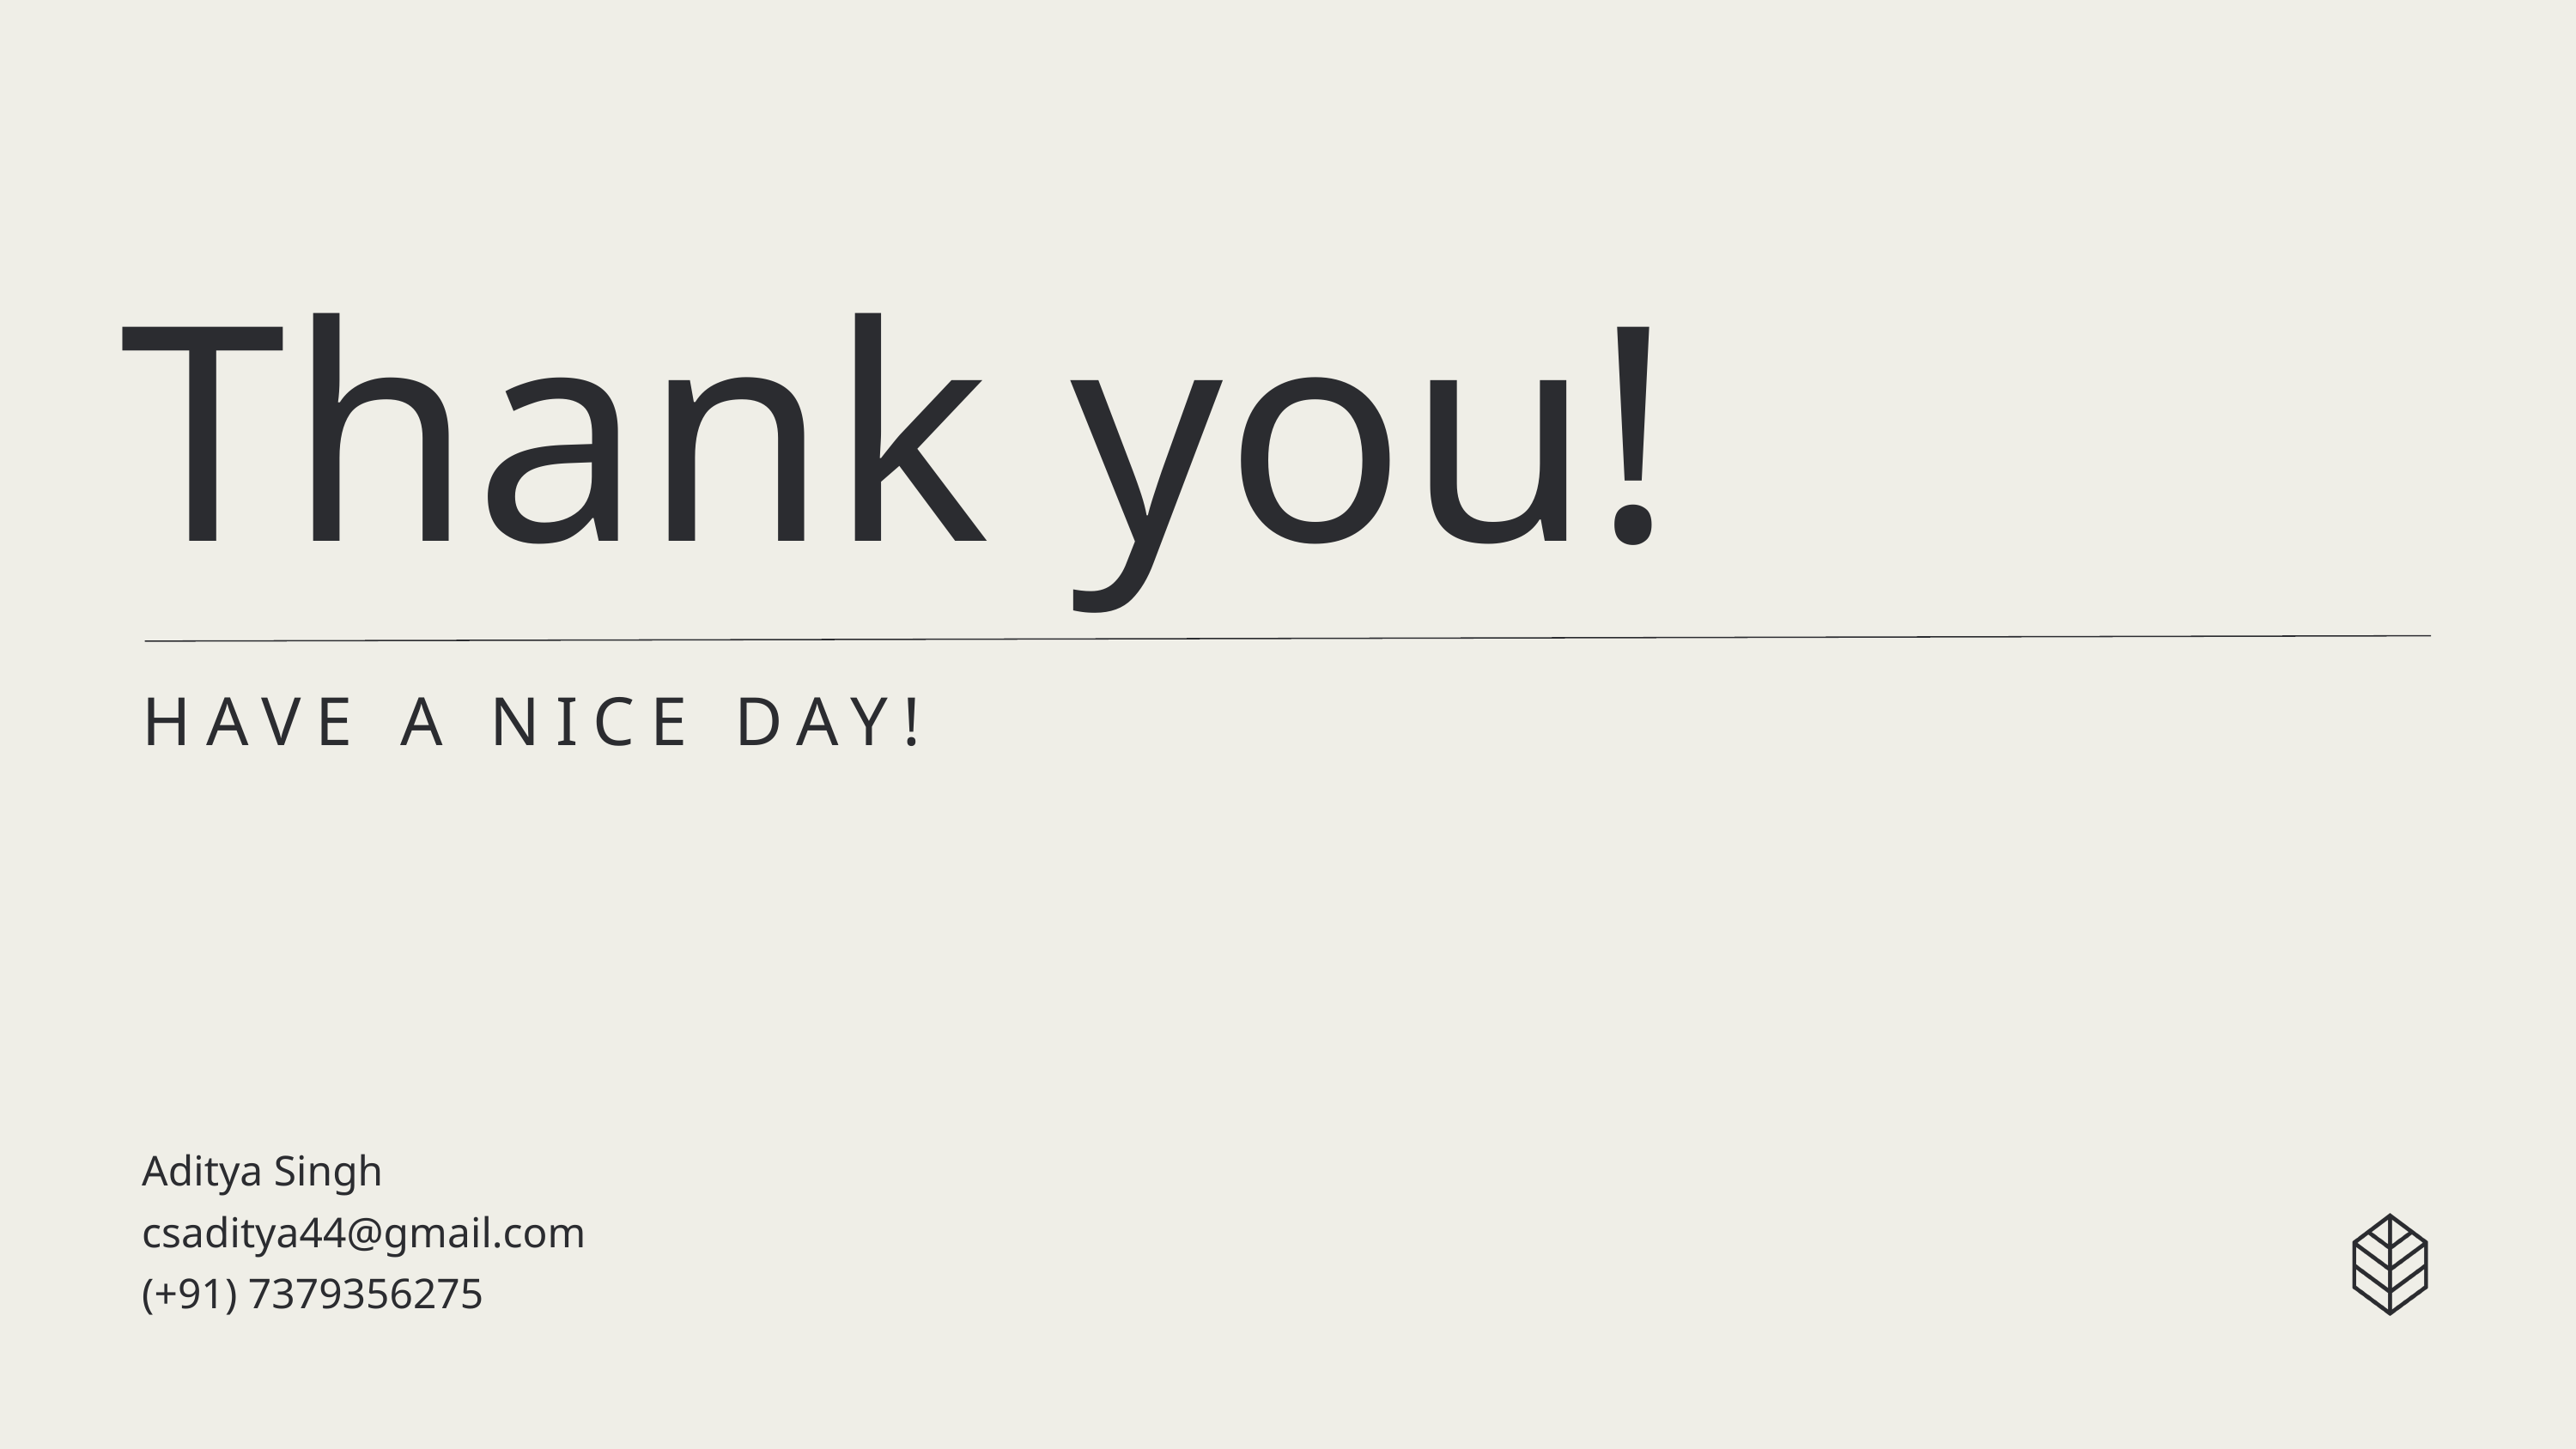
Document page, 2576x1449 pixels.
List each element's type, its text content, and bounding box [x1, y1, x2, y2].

text_box Thank you! [119, 328, 2432, 602]
text_box Aditya Singh csaditya44@gmail.com (+91) 7379356275 [142, 1132, 1249, 1318]
text_box HAVE A NICE DAY! [142, 665, 2428, 759]
text_box [2352, 1213, 2428, 1316]
